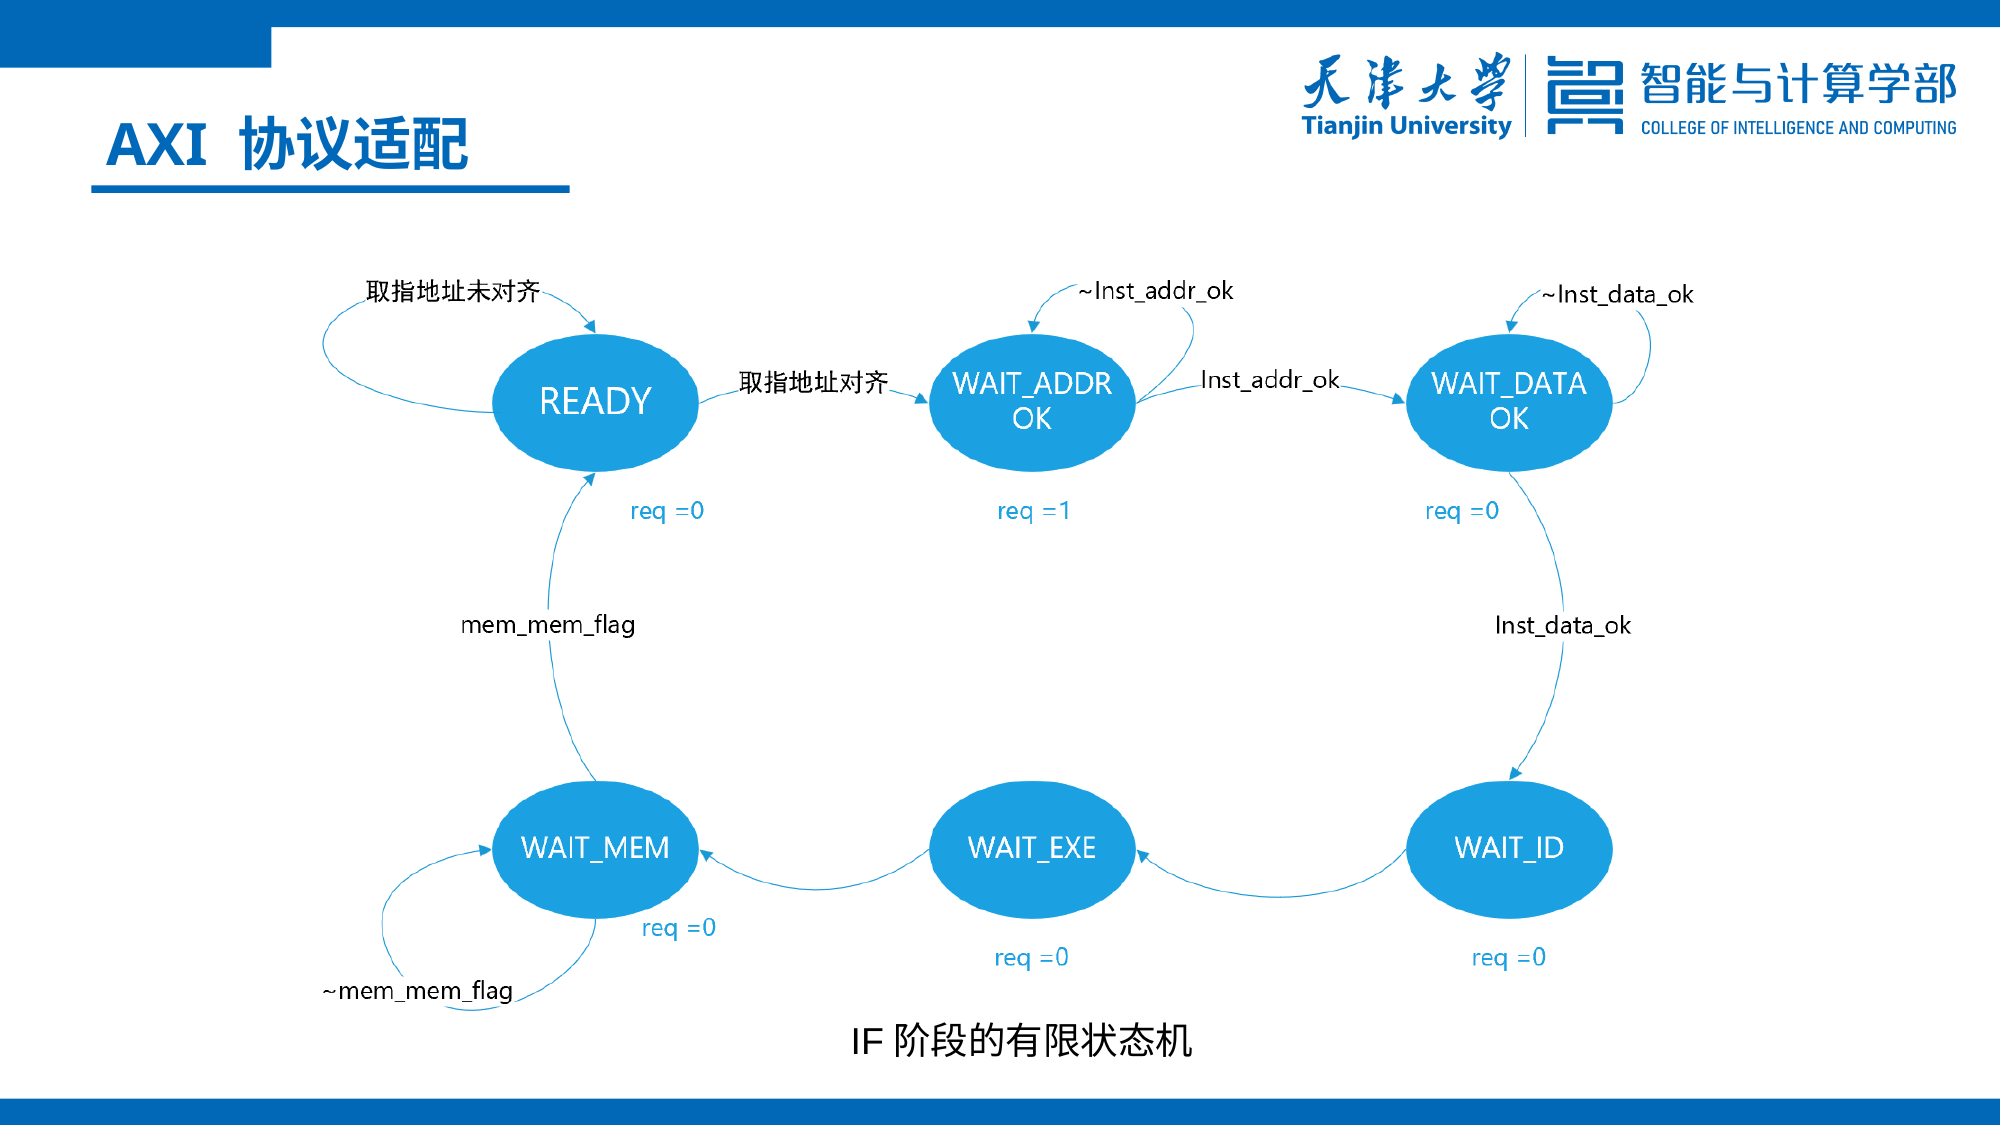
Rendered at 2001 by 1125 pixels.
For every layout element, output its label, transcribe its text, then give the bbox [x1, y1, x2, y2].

text_box AXI 协议适配 [91, 99, 1303, 185]
text_box IF阶段的有限状态机 [835, 1048, 1256, 1069]
text_box [90, 184, 571, 194]
picture [1282, 26, 2000, 158]
text_box [0, 28, 272, 69]
text_box [0, 0, 2000, 28]
text_box [0, 1098, 2000, 1125]
picture [256, 229, 1753, 1048]
